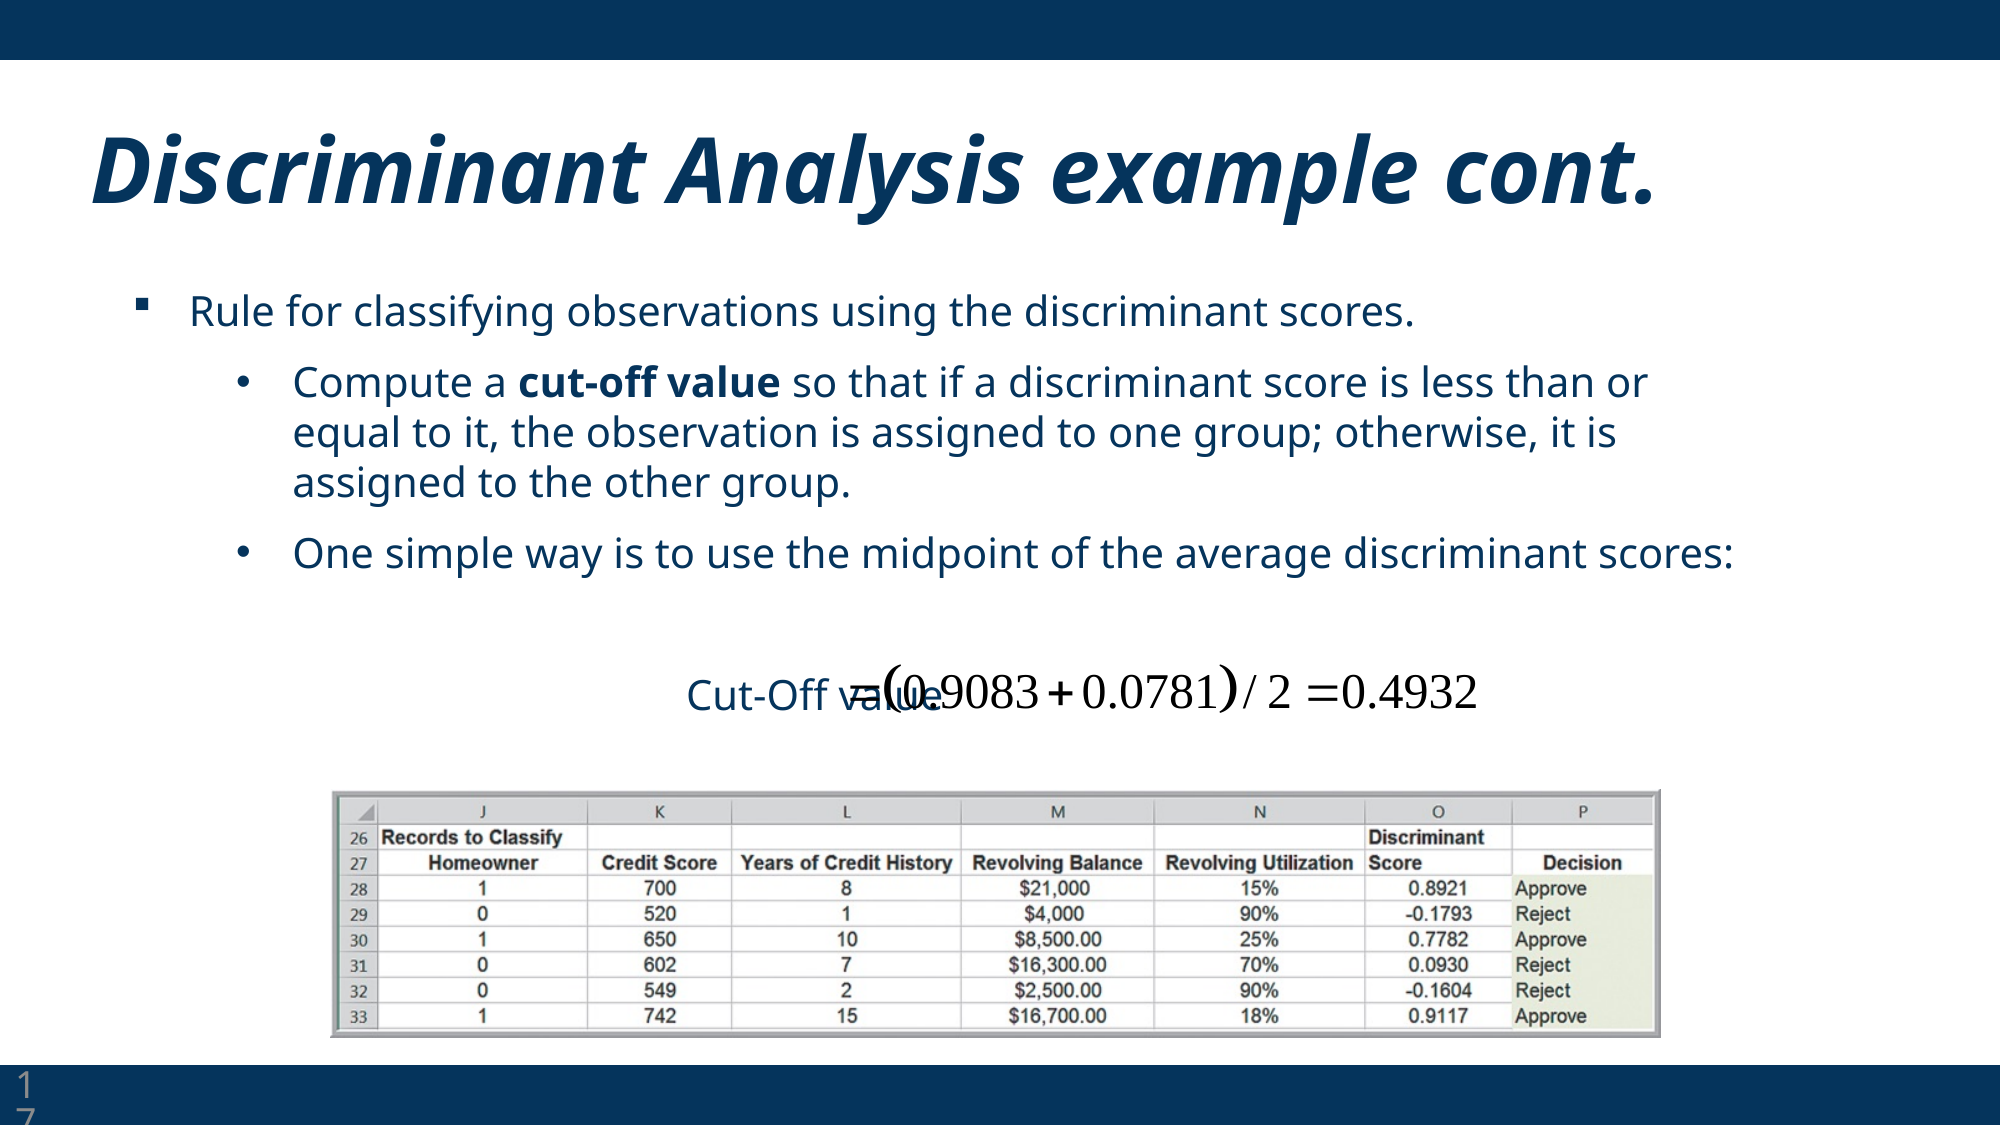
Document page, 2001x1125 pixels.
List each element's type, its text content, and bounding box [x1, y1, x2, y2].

title Discriminant Analysis example cont. [75, 90, 1852, 258]
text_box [841, 660, 1482, 732]
slide_number 17 [0, 1066, 41, 1107]
picture [330, 789, 1661, 1038]
list Rule for classifying observations using the discriminant scores. Compute a cut-off value so that if a discriminant score is less than or equal to it, the observation is assigned to one group; otherwise, it is assigned to the other group. One simple way is to use the midpoint of the average discriminant scores: Cut-Off value [117, 277, 1761, 579]
